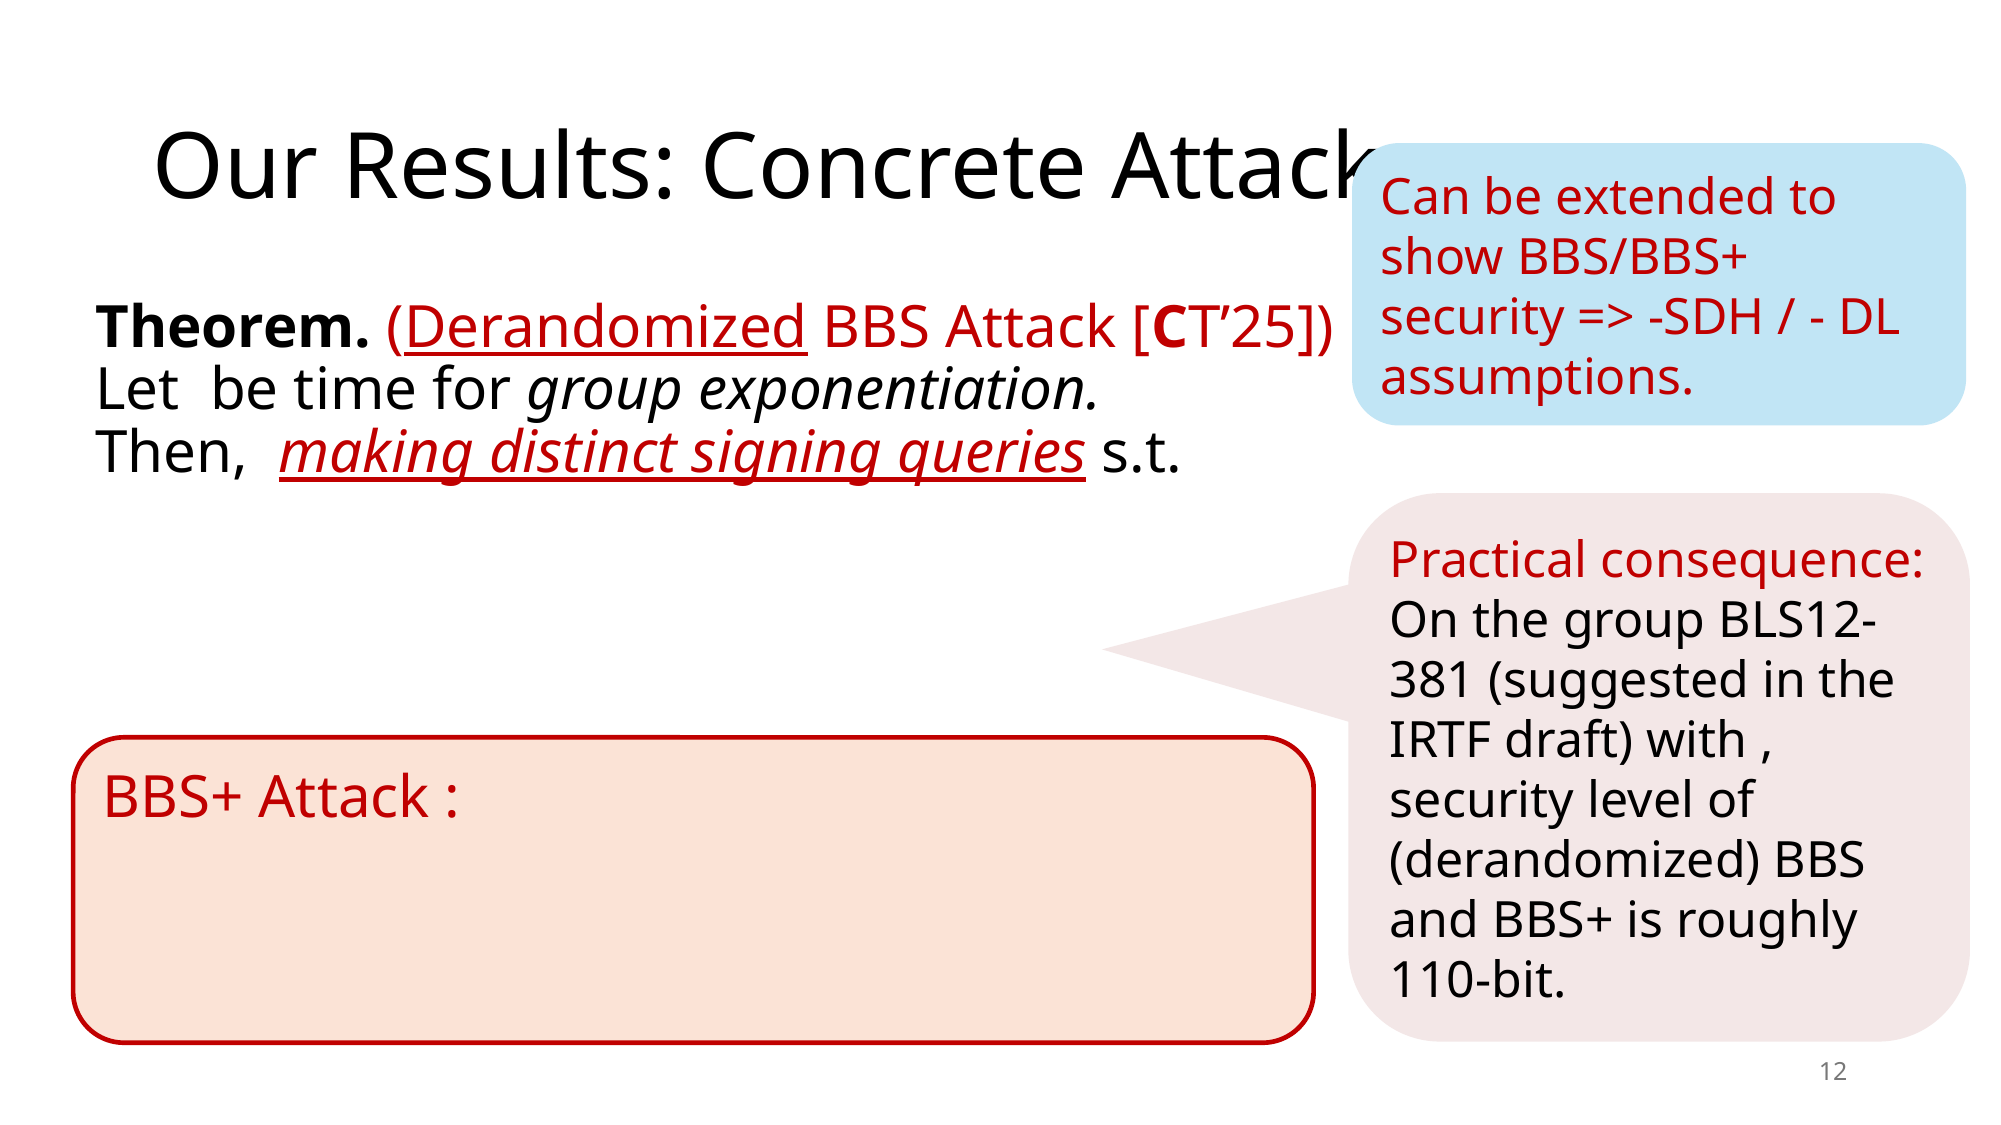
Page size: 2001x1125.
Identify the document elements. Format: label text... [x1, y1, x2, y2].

slide_number 12 [1412, 1042, 1863, 1103]
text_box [21, 736, 1400, 1044]
title Our Results: Concrete Attacks [137, 59, 1863, 278]
